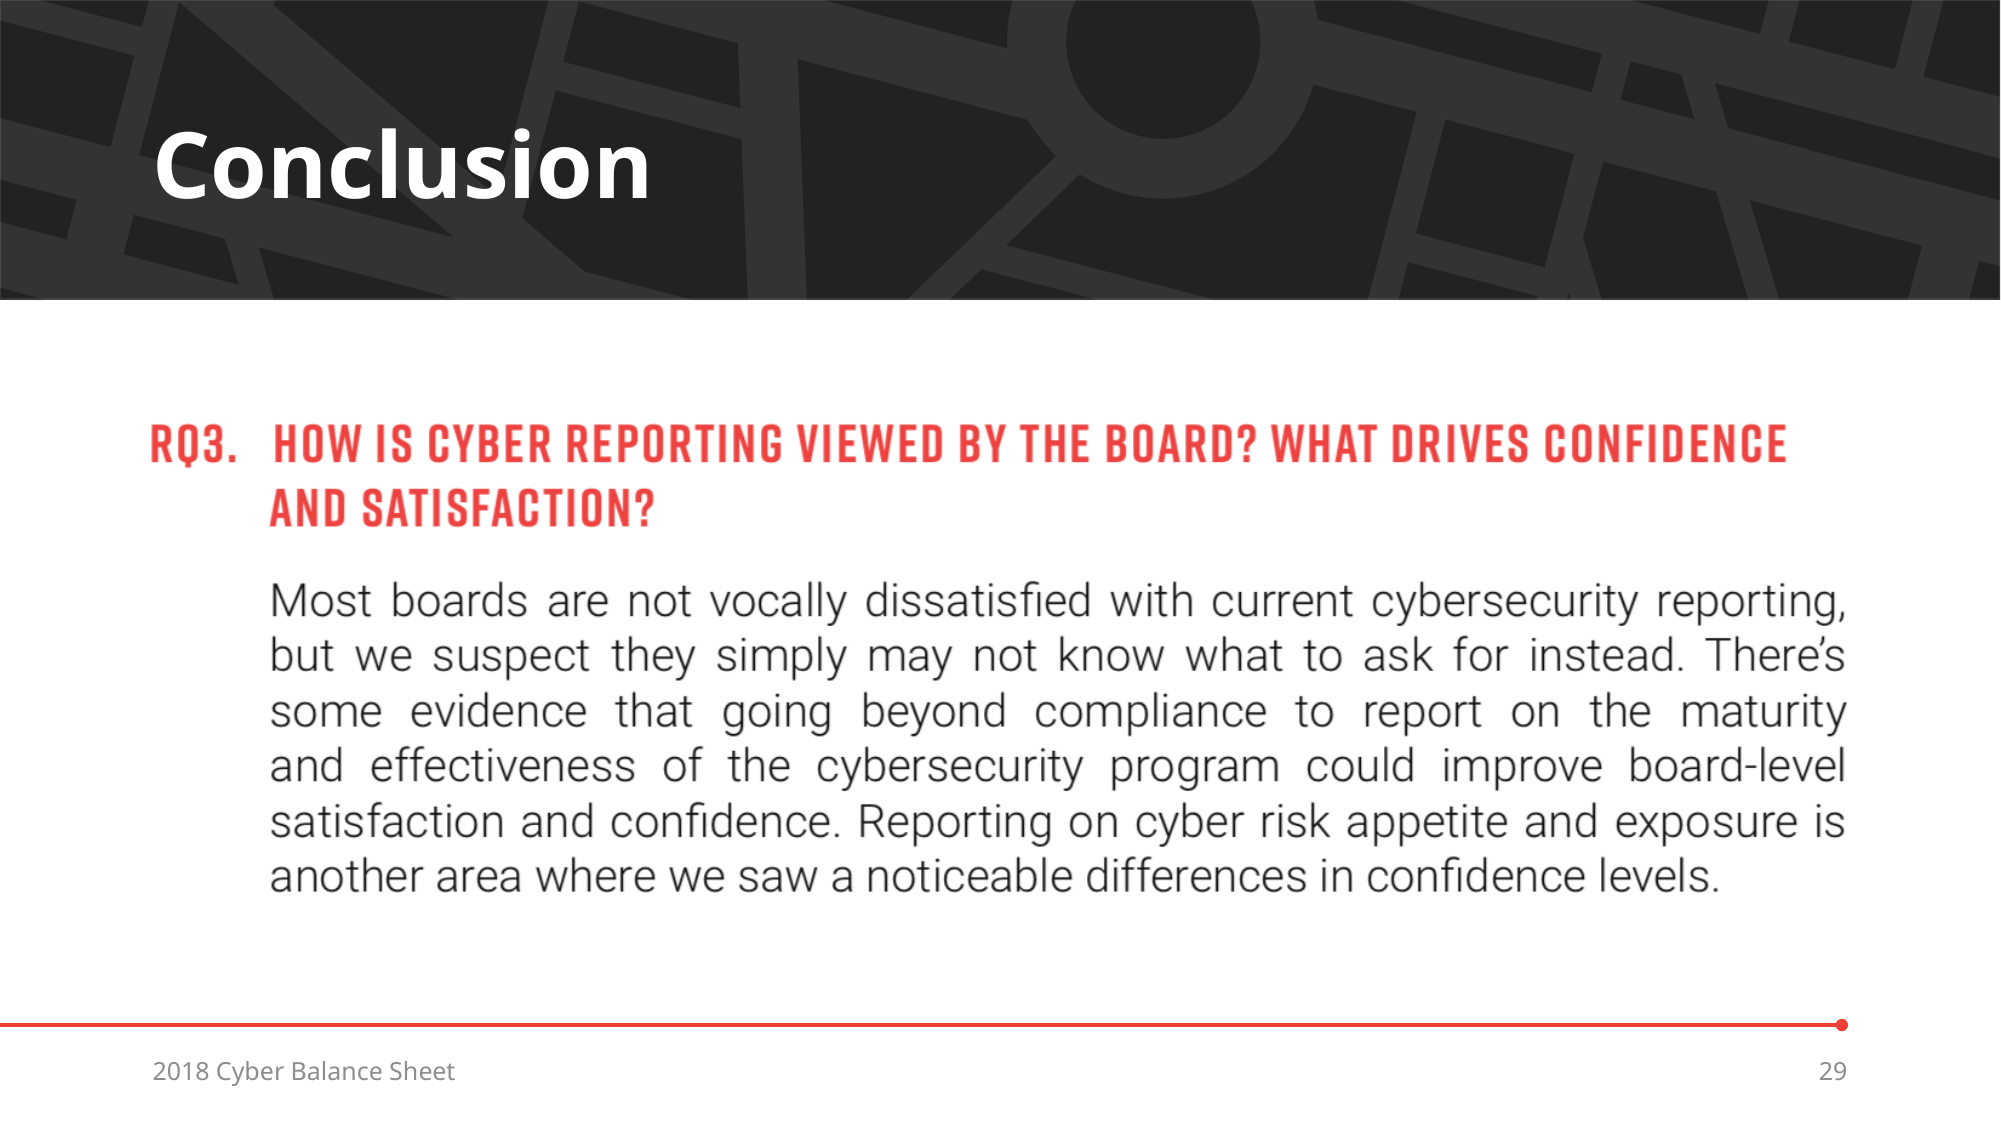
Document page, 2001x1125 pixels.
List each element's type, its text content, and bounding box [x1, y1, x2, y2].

slide_number 29 [1412, 1042, 1863, 1103]
title Conclusion [137, 59, 1863, 278]
footer 2018 Cyber Balance Sheet [137, 1042, 813, 1103]
picture [137, 404, 1863, 916]
